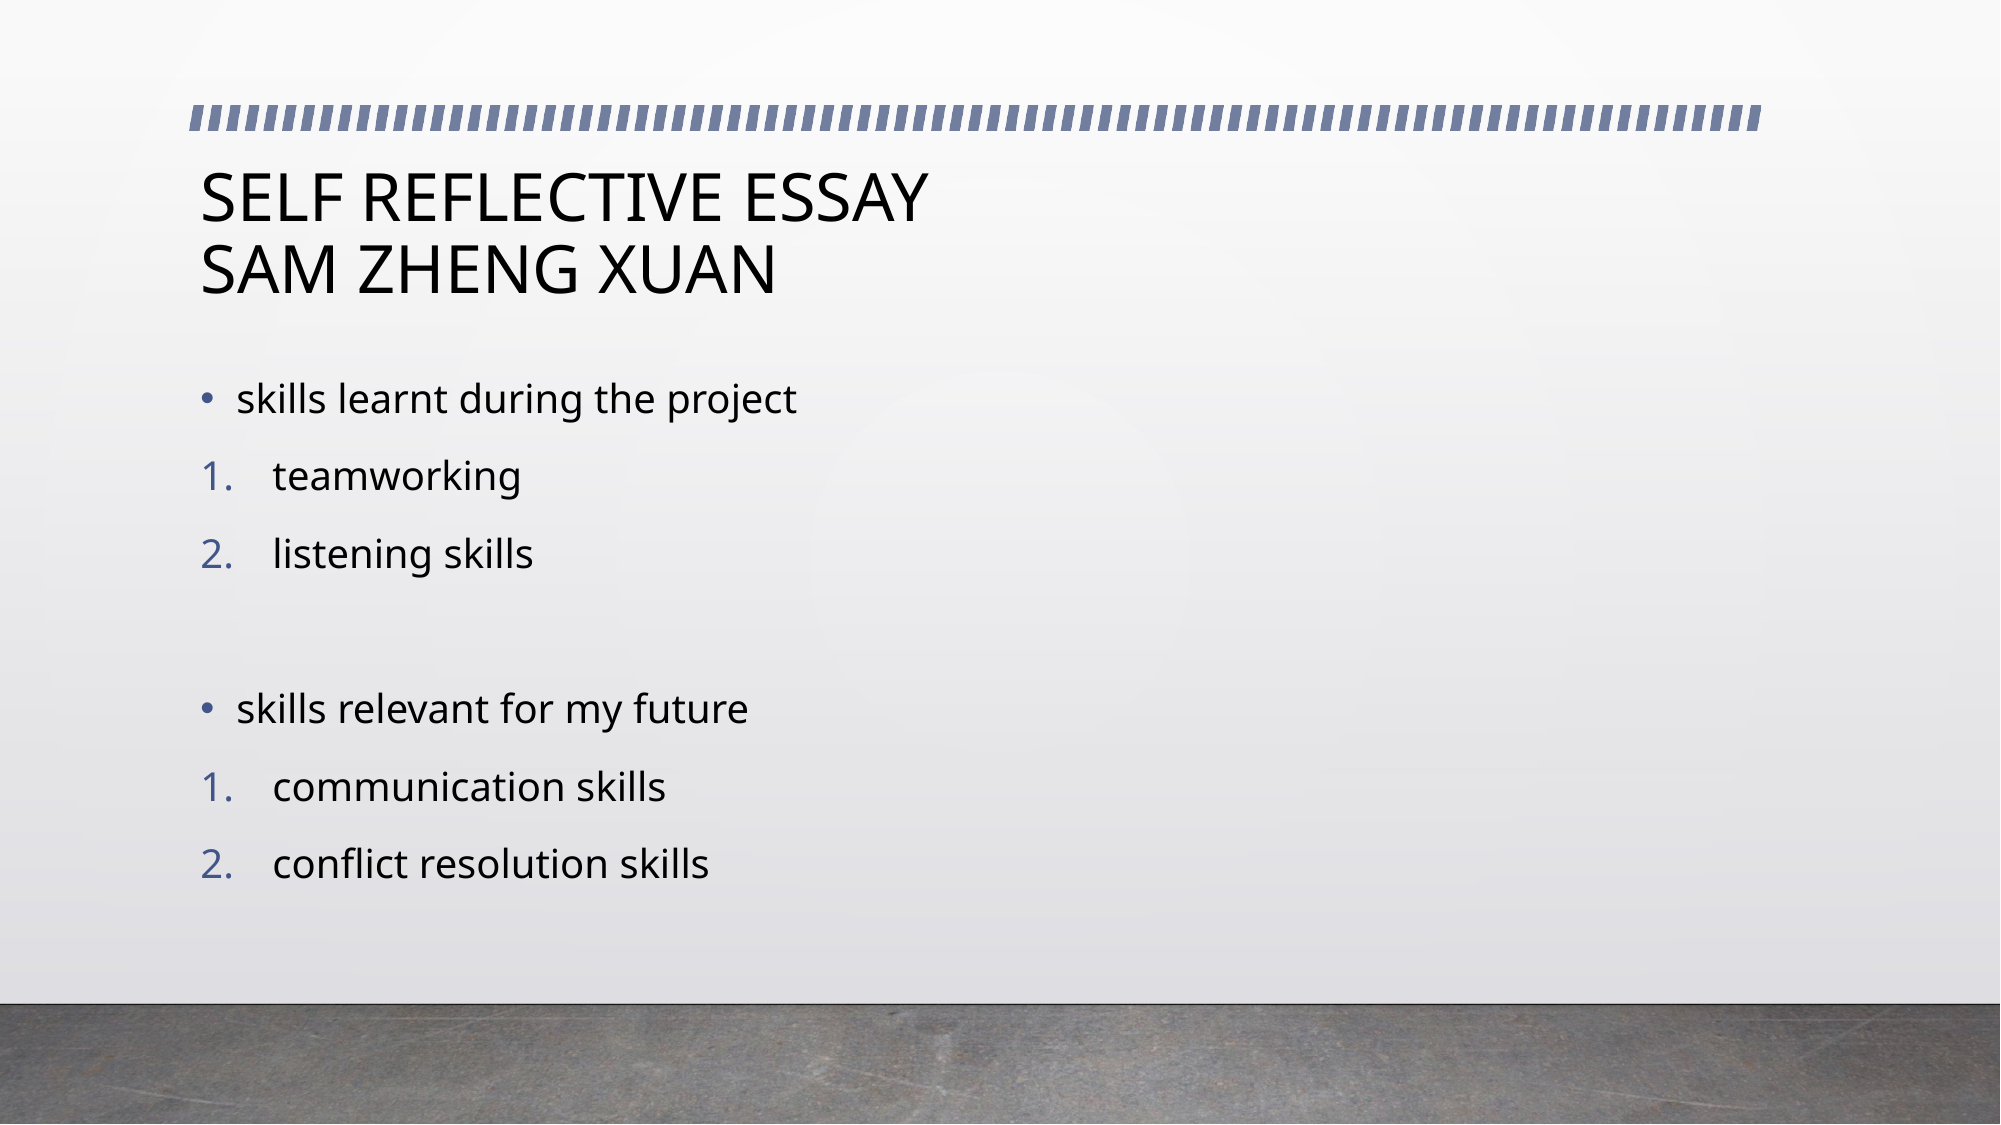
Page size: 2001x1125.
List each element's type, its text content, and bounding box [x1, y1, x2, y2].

picture [0, 1004, 2000, 1124]
title SELF REFLECTIVE ESSAY SAM ZHENG XUAN [185, 156, 1761, 329]
list skills learnt during the project teamworking listening skills skills relevant for my future communication skills conflict resolution skills [185, 356, 1761, 897]
